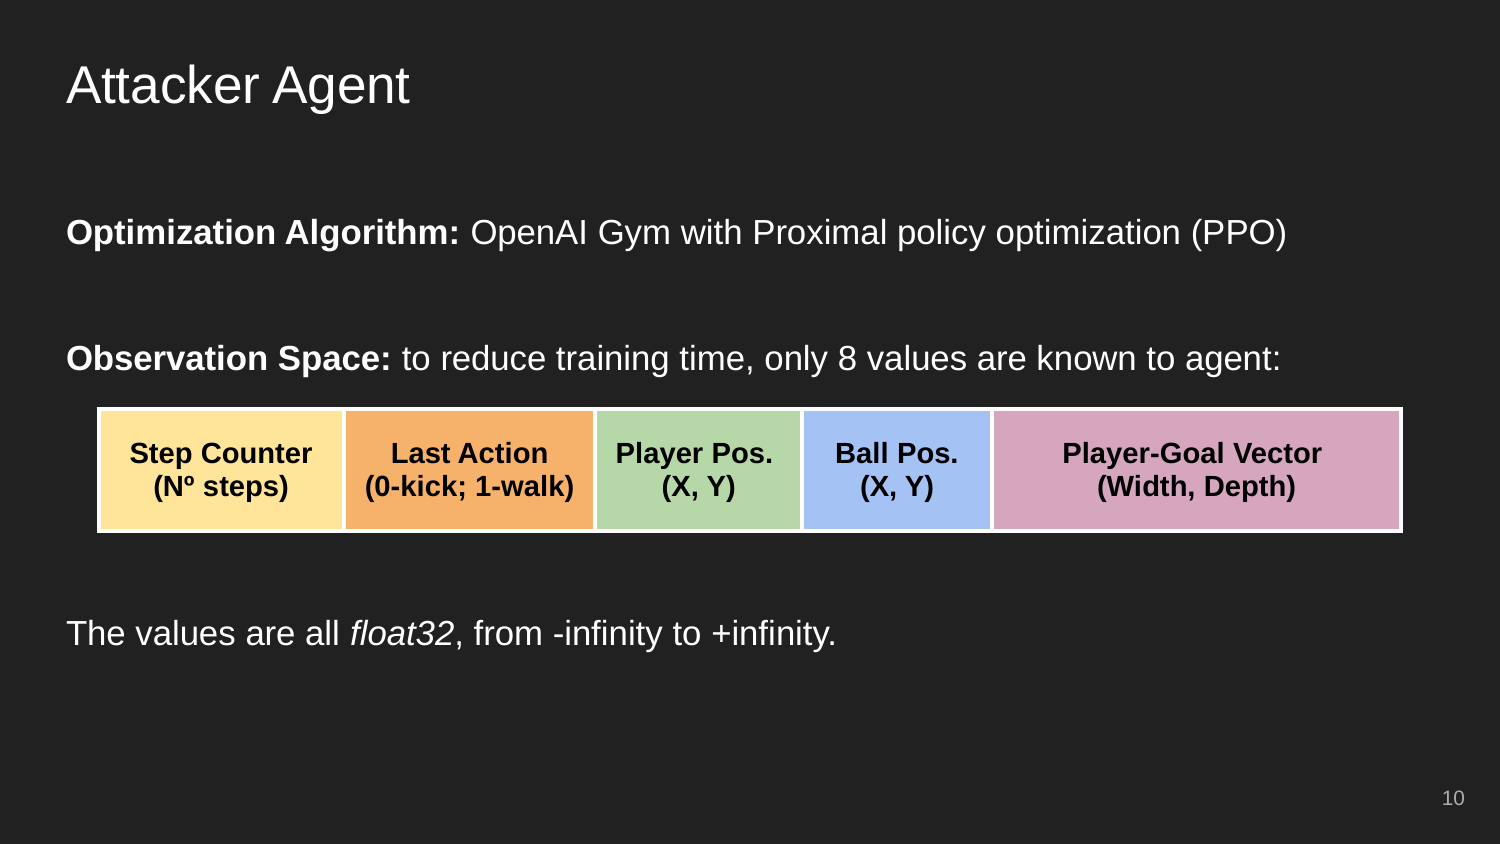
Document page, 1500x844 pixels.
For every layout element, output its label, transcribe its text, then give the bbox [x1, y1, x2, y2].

table_header Step Counter (Nº steps) [101, 411, 342, 529]
table_header Player-Goal Vector (Width, Depth) [994, 411, 1399, 529]
table_header Last Action (0-kick; 1-walk) [346, 411, 593, 529]
title Attacker Agent [51, 35, 1449, 130]
slide_number ‹#› [1389, 764, 1480, 830]
list Optimization Algorithm: OpenAI Gym with Proximal policy optimization (PPO) Observation Space: to reduce training time, only 8 values are known to agent: The values are all float32, from -infinity to +infinity. [51, 173, 1449, 670]
table_header Player Pos. (X, Y) [597, 411, 800, 529]
table_header Ball Pos. (X, Y) [804, 411, 990, 529]
